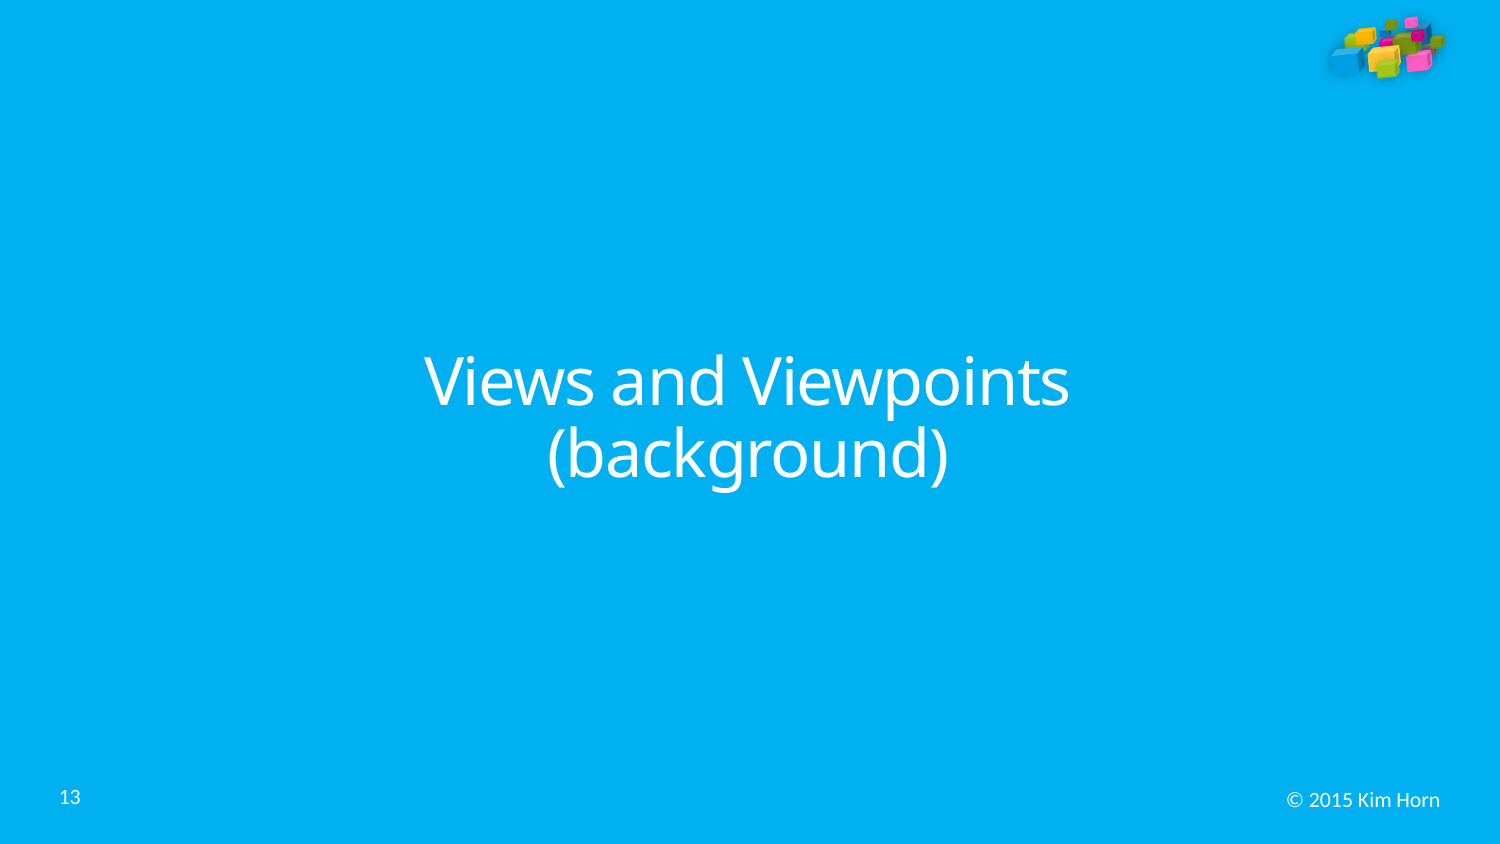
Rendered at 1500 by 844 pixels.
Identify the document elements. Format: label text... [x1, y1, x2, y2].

title Views and Viewpoints (background) [353, 347, 1143, 493]
